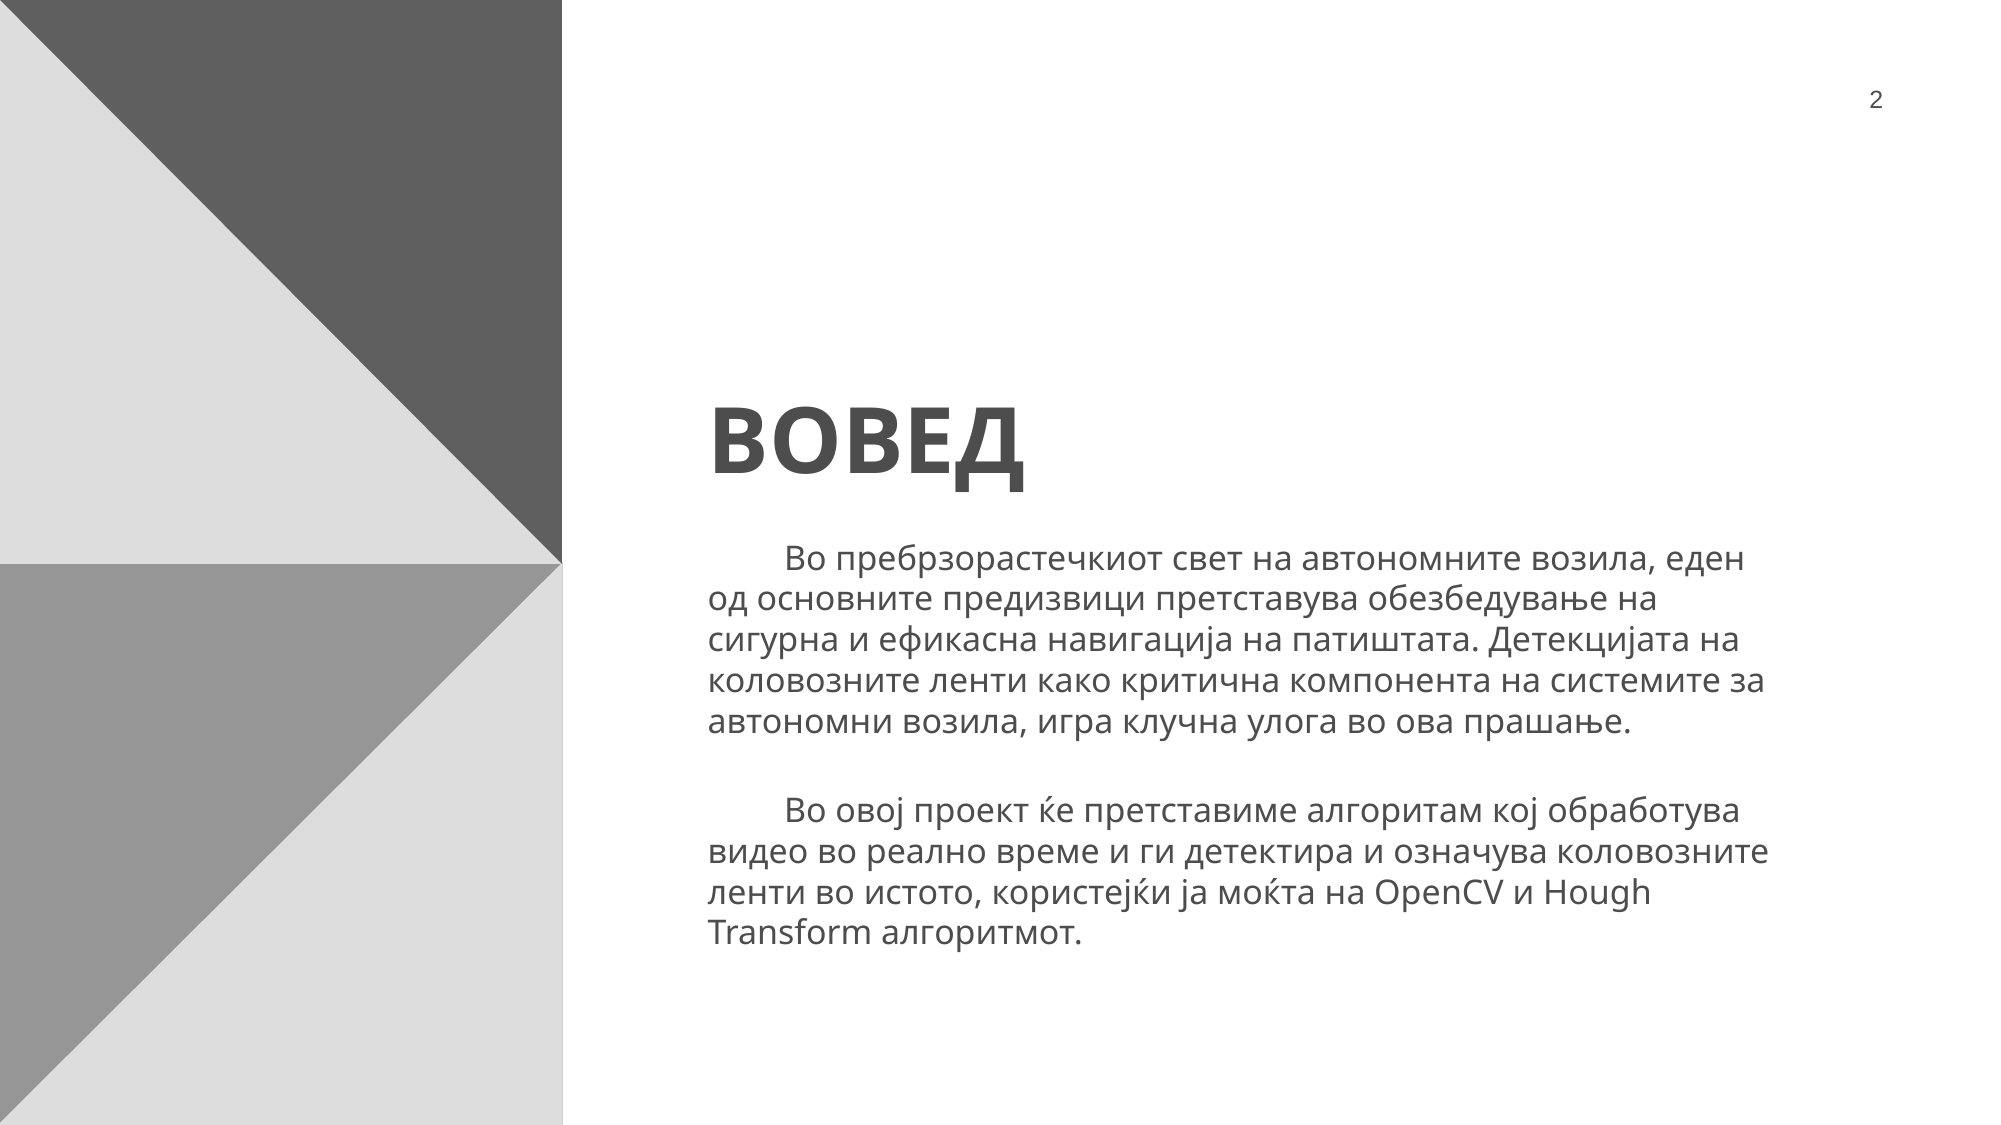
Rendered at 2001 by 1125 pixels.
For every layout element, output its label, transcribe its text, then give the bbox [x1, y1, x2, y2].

slide_number 2 [1795, 76, 1958, 122]
title Вовед [693, 373, 1803, 500]
list Во пребрзорастечкиот свет на автономните возила, еден од основните предизвици претставува обезбедување на сигурна и ефикасна навигација на патиштата. Детекцијата на коловозните ленти како критична компонента на системите за автономни возила, игра клучна улога во ова прашање. Во овој проект ќе претставиме алгоритам кој обработува видео во реално време и ги детектира и означува коловозните ленти во истото, користејќи ја моќта на OpenCV и Hough Transform алгоритмот. [693, 528, 1803, 972]
